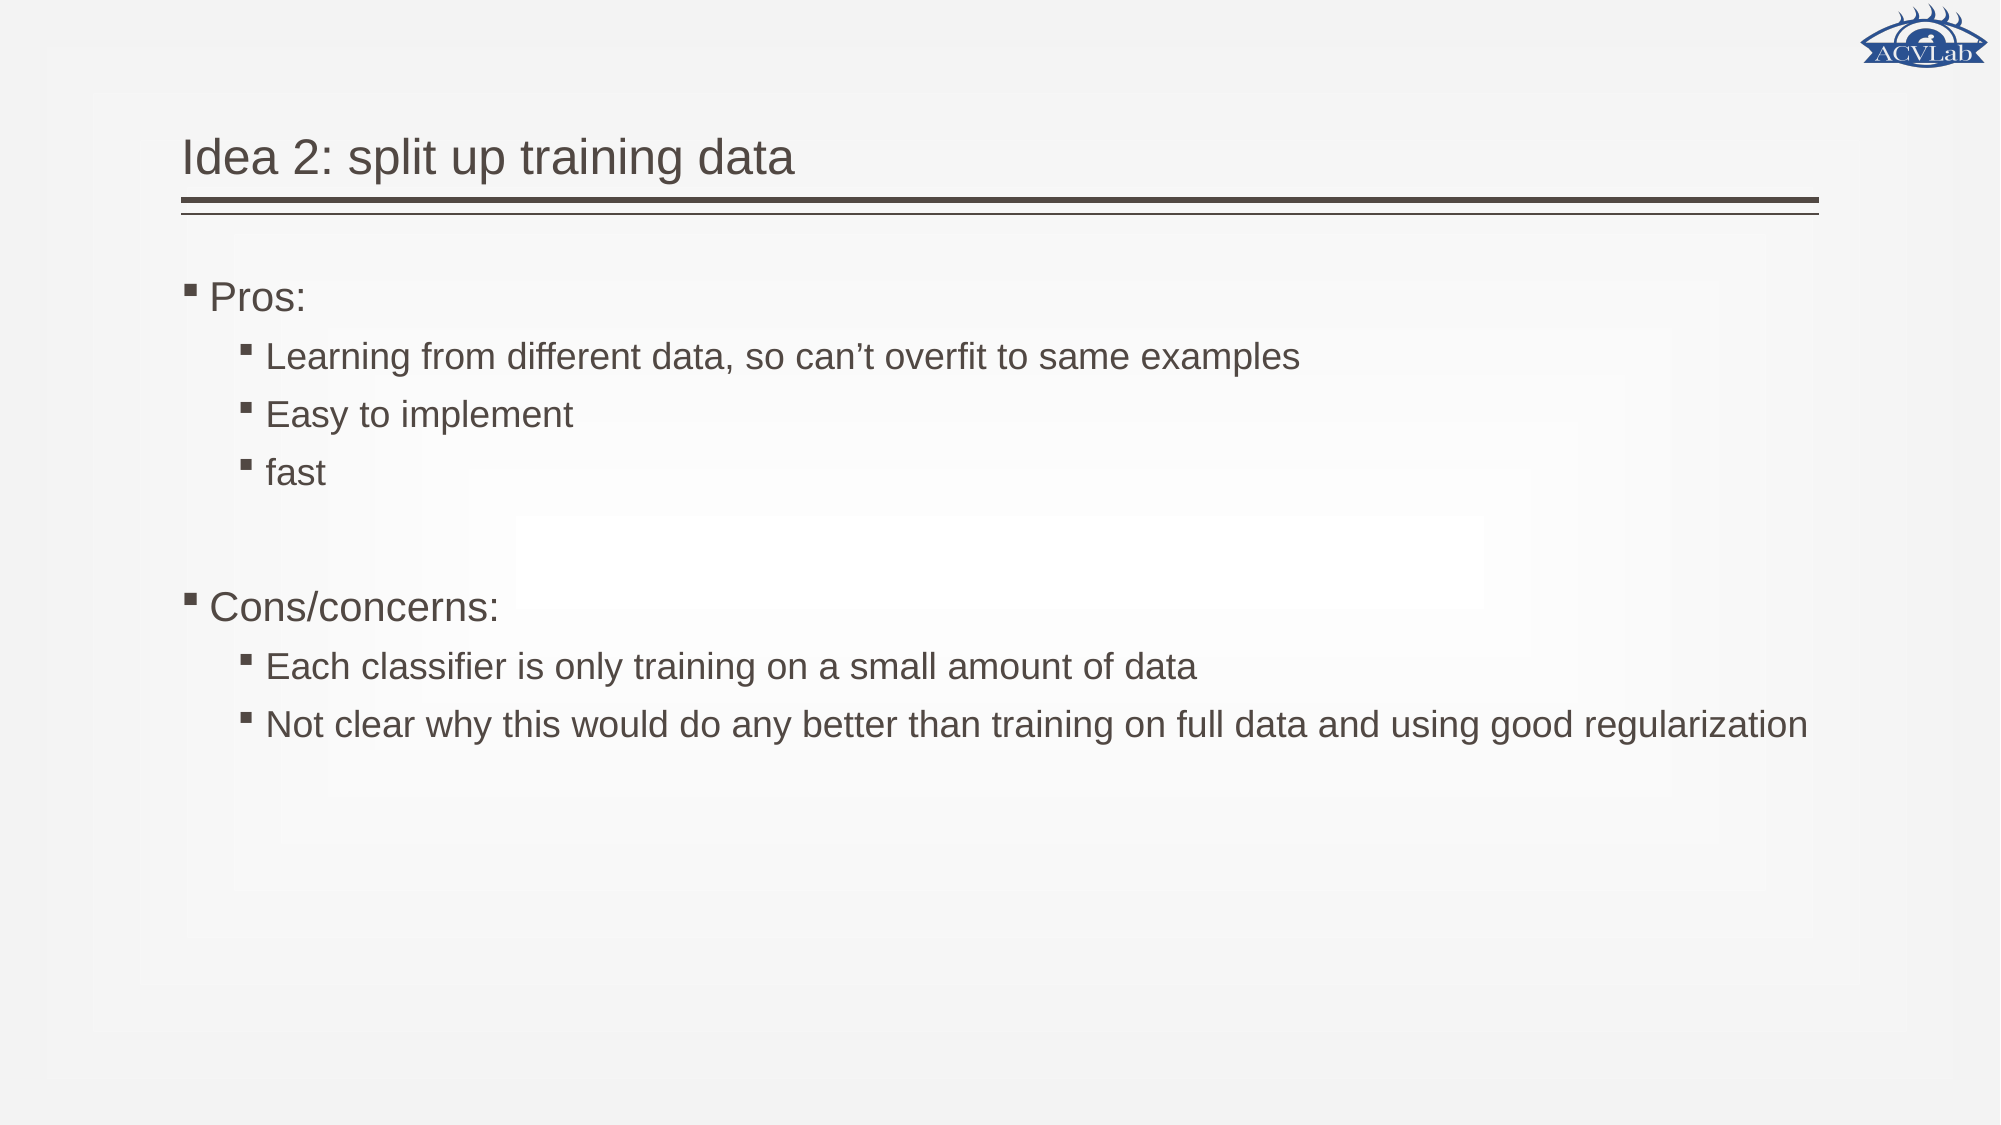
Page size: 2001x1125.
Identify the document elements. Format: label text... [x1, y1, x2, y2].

picture [1834, 0, 2001, 103]
list Pros: Learning from different data, so can’t overfit to same examples Easy to implement fast Cons/concerns: Each classifier is only training on a small amount of data Not clear why this would do any better than training on full data and using good regularization [181, 262, 1819, 1013]
title Idea 2: split up training data [181, 12, 1819, 193]
